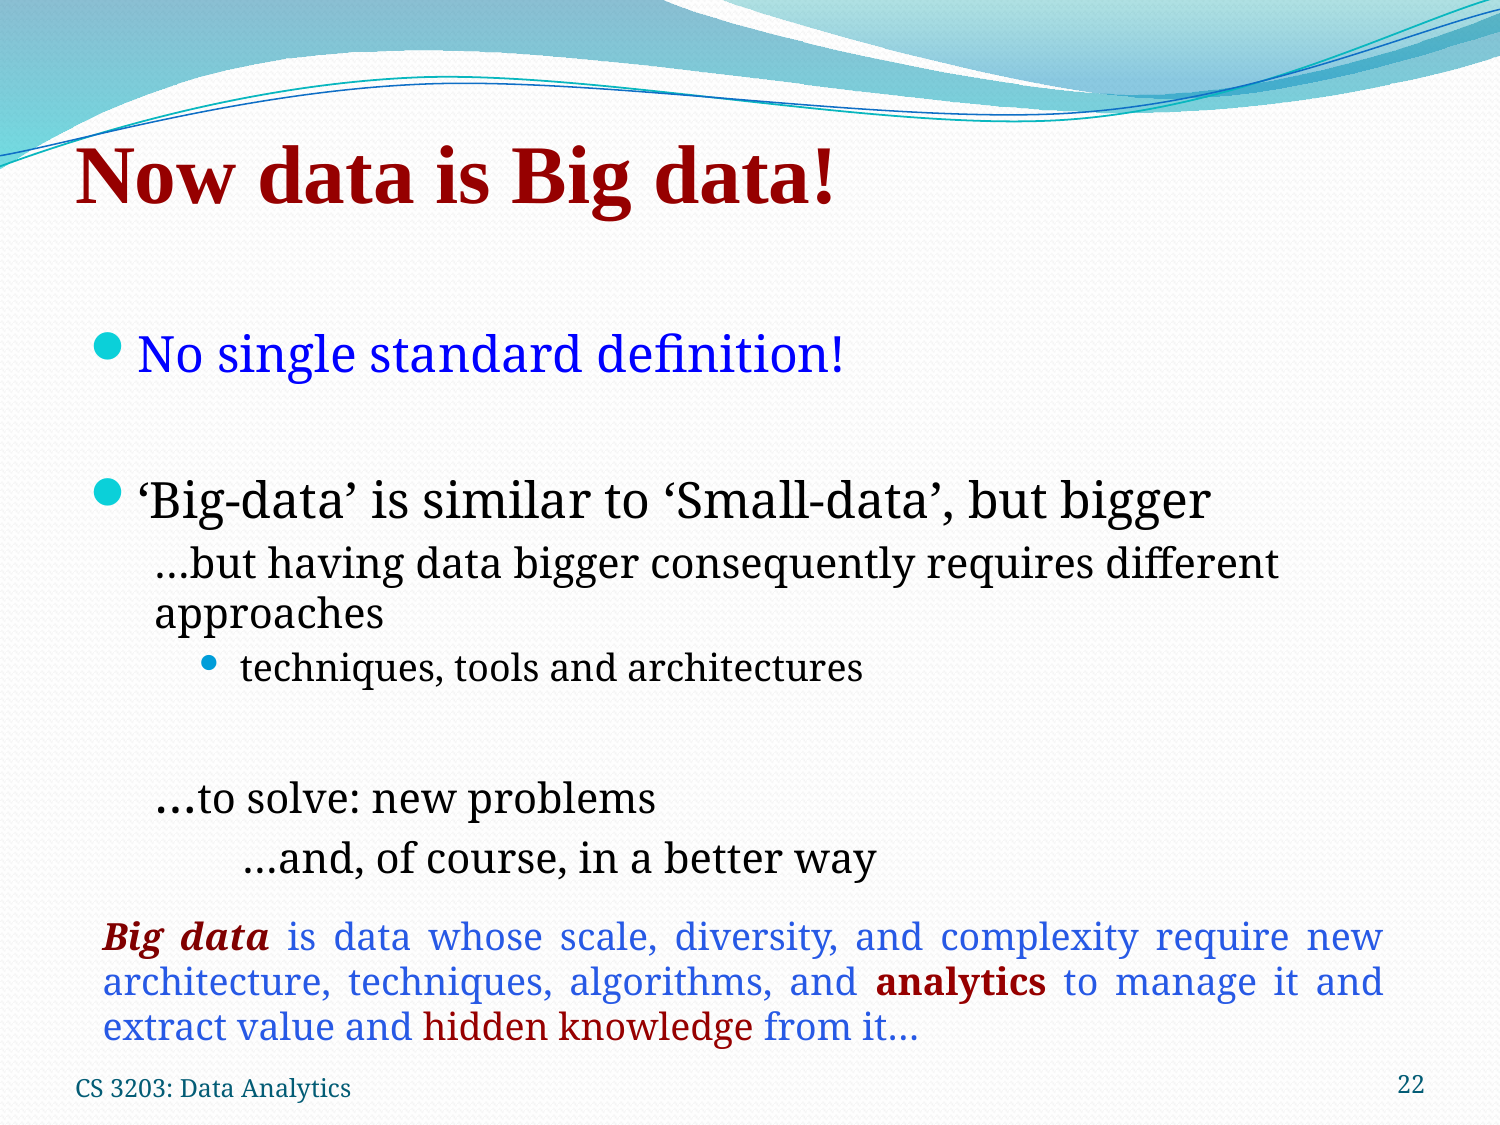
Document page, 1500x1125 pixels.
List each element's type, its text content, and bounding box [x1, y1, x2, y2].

title Now data is Big data! [75, 115, 1425, 220]
slide_number 22 [1299, 1042, 1425, 1103]
list No single standard definition! ‘Big-data’ is similar to ‘Small-data’, but bigger …but having data bigger consequently requires different approaches techniques, tools and architectures …to solve: new problems …and, of course, in a better way [75, 314, 1412, 1042]
slide_number CS 3203: Data Analytics [75, 1042, 425, 1103]
text_box Big data is data whose scale, diversity, and complexity require new architecture, techniques, algorithms, and analytics to manage it and extract value and hidden knowledge from it… [87, 905, 1399, 1055]
